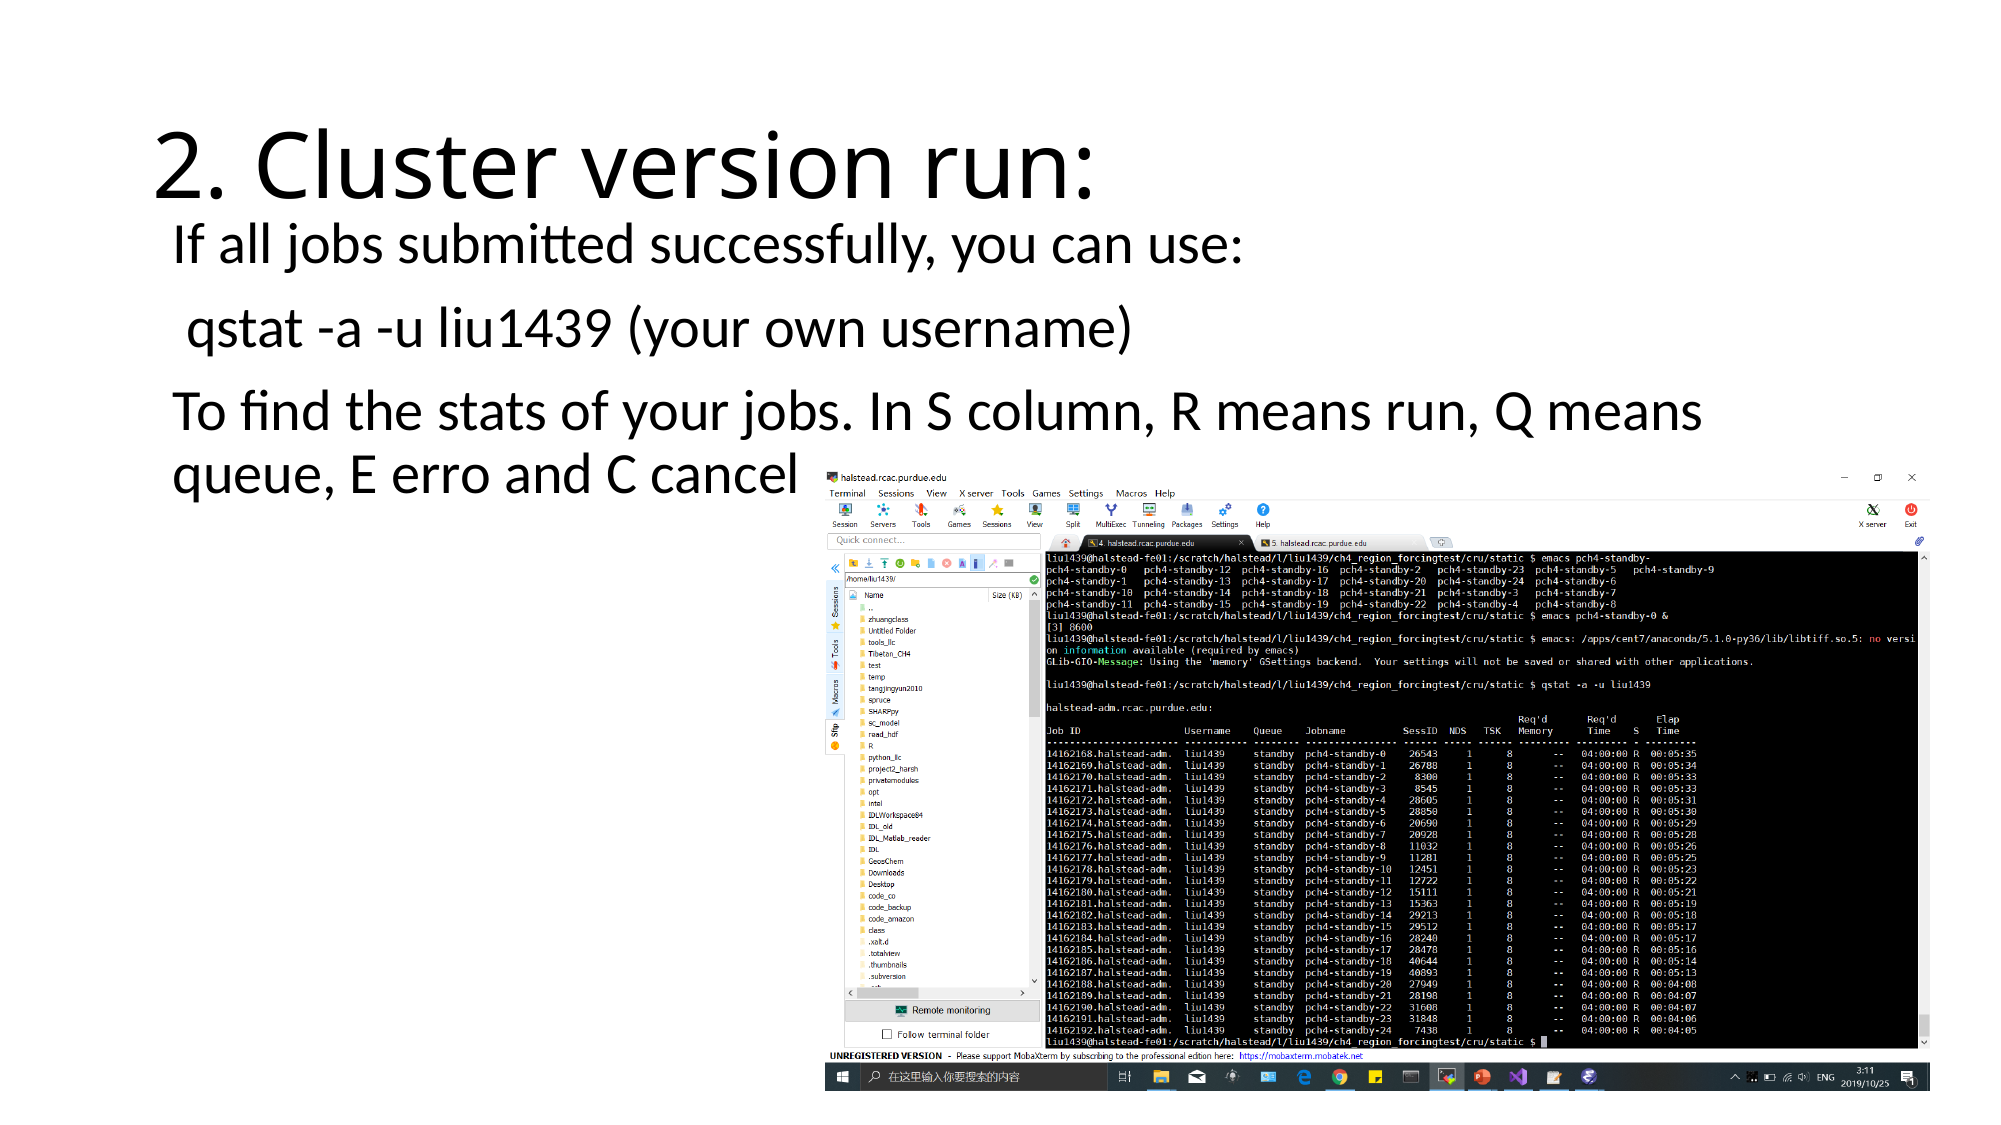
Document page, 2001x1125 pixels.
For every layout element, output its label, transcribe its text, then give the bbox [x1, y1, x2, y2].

title 2. Cluster version run: [137, 59, 1863, 278]
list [825, 469, 1930, 1091]
text_box If all jobs submitted successfully, you can use: qstat -a -u liu1439 (your own username) To find the stats of your jobs. In S column, R means run, Q means queue, E erro and C cancel [157, 205, 1883, 920]
